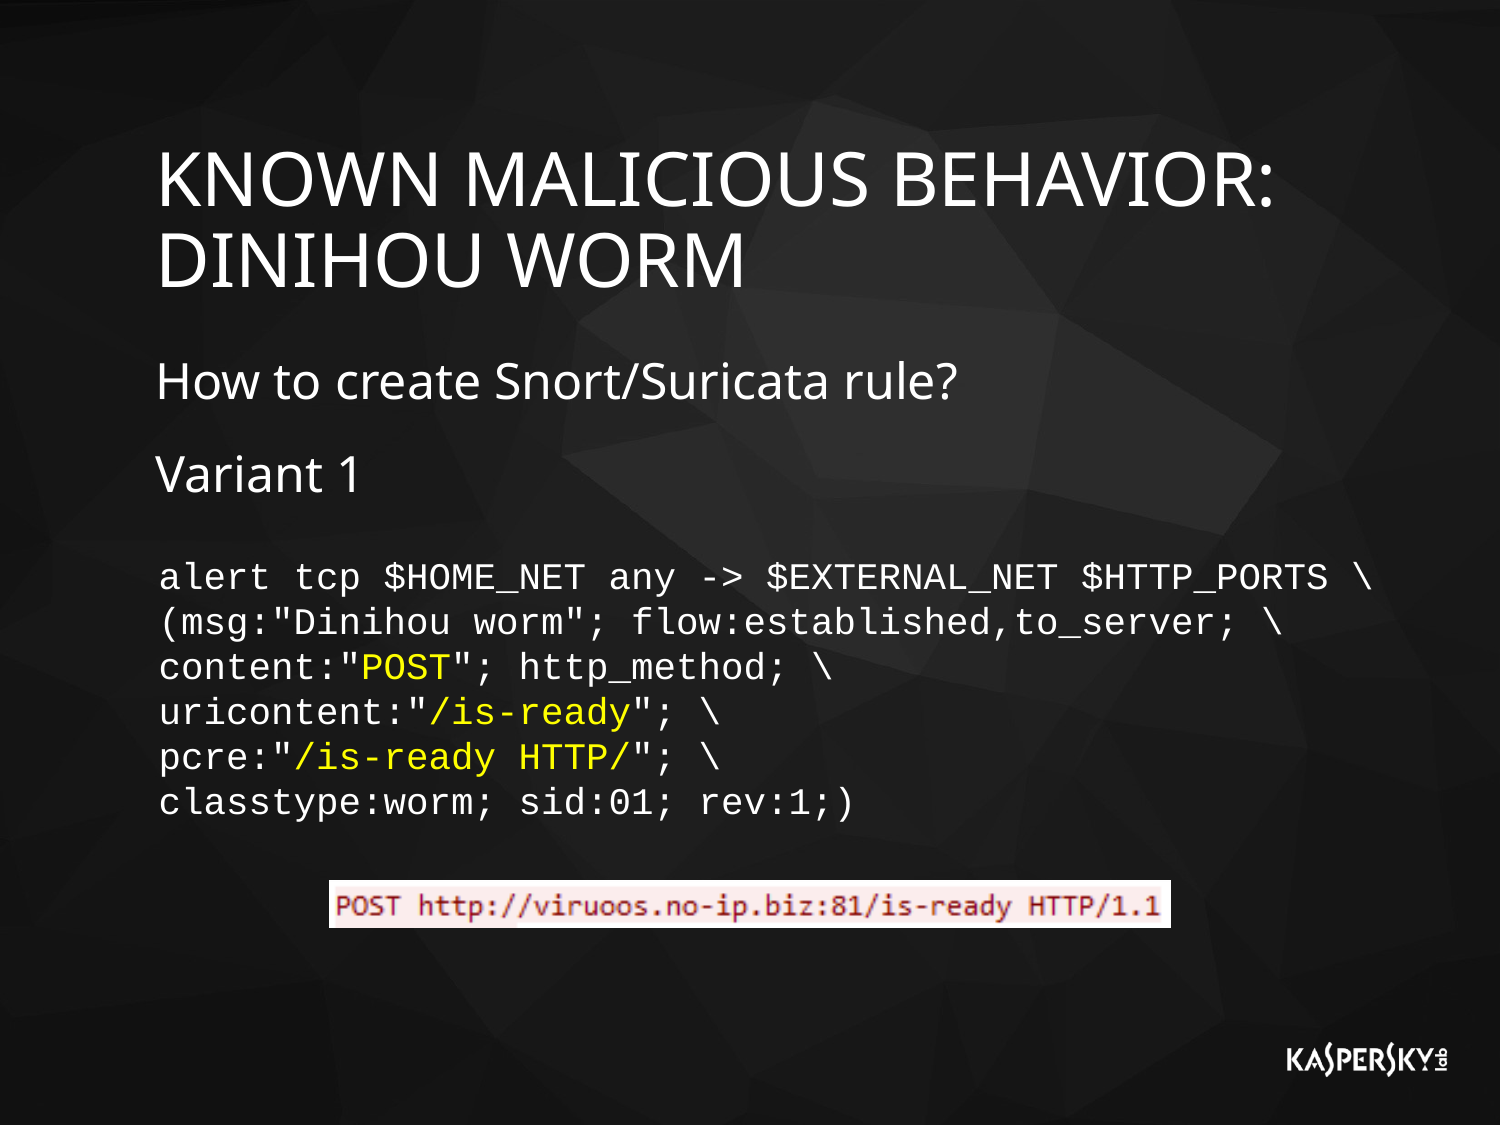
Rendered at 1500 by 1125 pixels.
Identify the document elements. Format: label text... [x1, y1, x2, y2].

picture [0, 0, 1500, 1125]
list How to create Snort/Suricata rule? Variant 1 [140, 329, 1360, 950]
title Known malicious behavior: Dinihou worm [140, 101, 1360, 329]
text_box alert tcp $HOME_NET any -> $EXTERNAL_NET $HTTP_PORTS \ (msg:"Dinihou worm"; flow:established,to_server; \ content:"POST"; http_method; \ uricontent:"/is-ready"; \ pcre:"/is-ready HTTP/"; \ classtype:worm; sid:01; rev:1;) [143, 544, 1389, 830]
